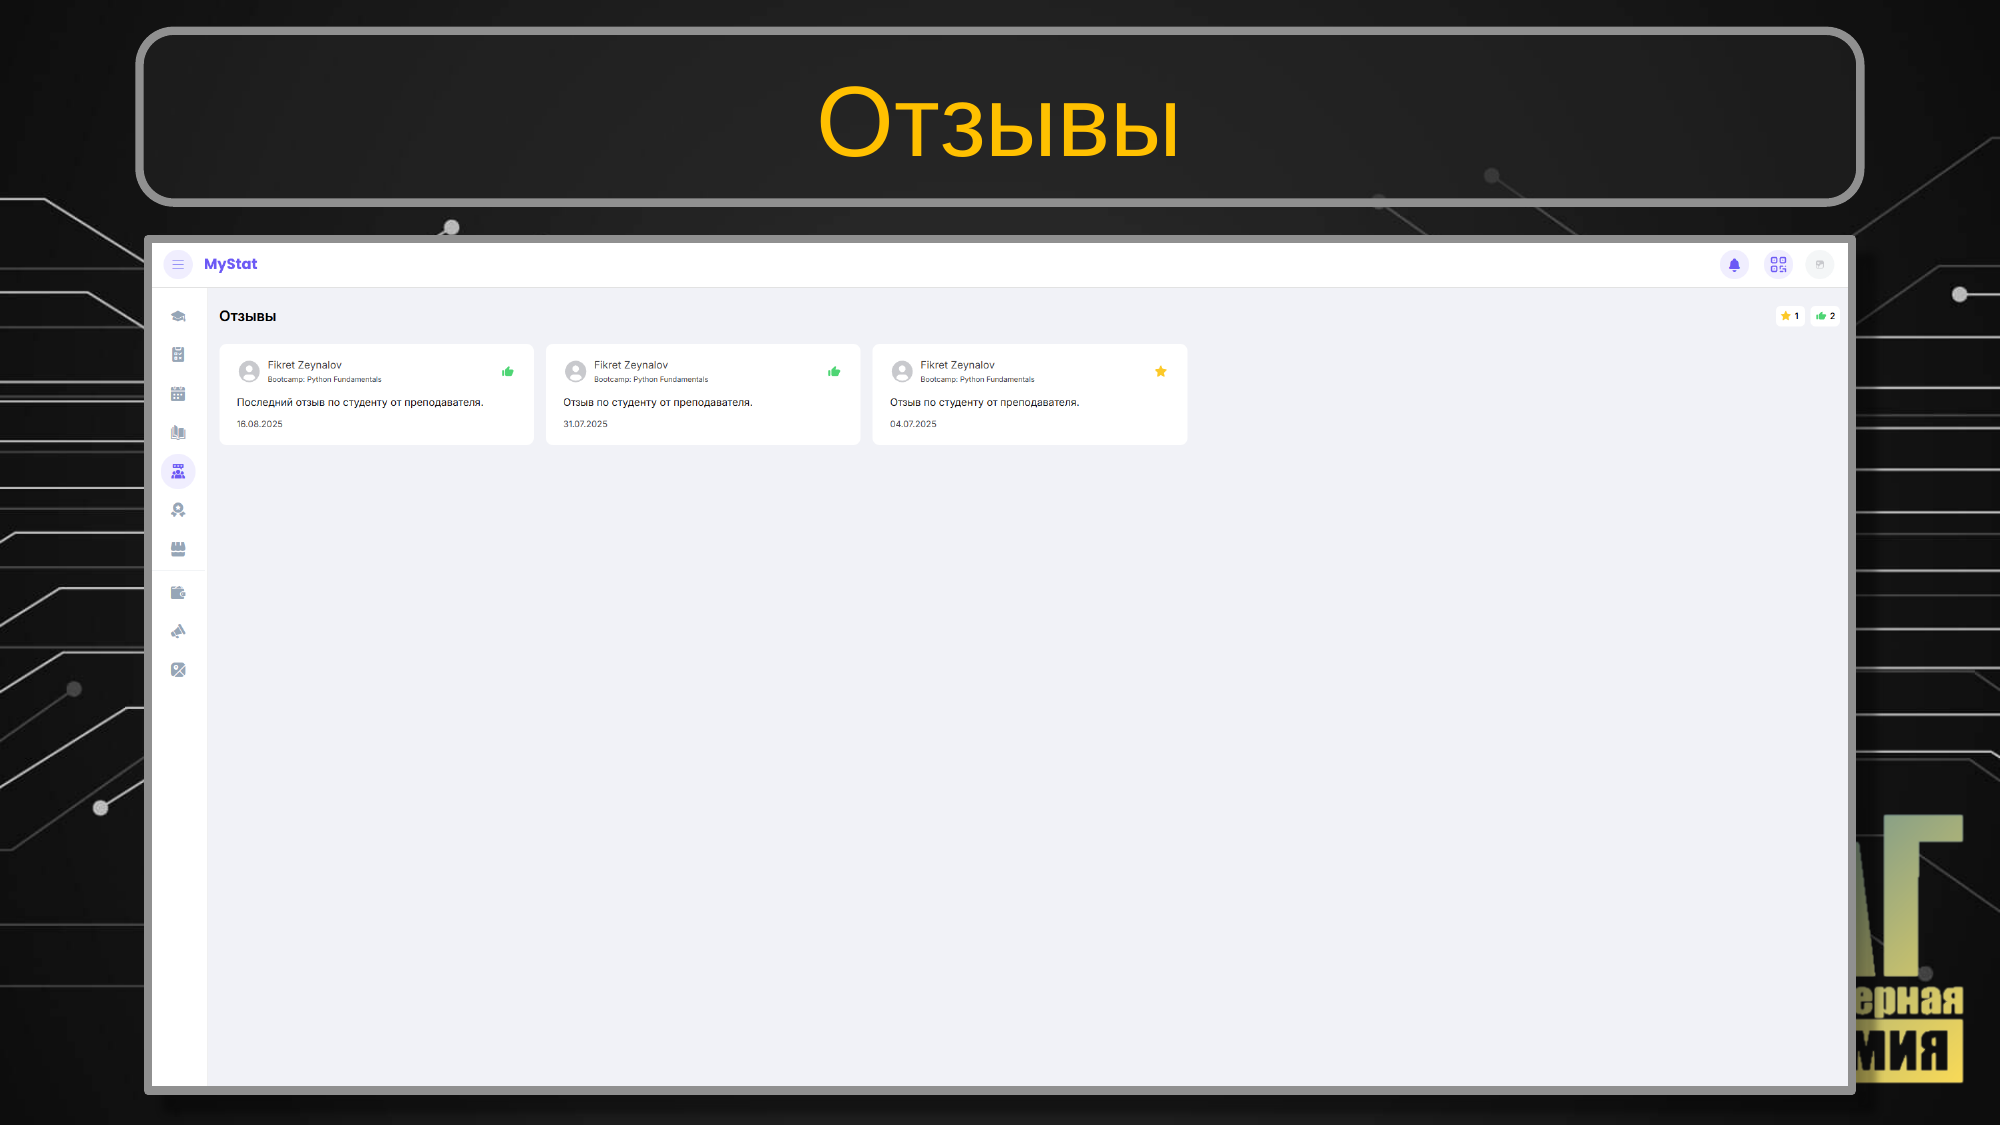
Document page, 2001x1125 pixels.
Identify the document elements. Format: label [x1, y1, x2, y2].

picture [0, 0, 2000, 1125]
text_box [139, 30, 1861, 203]
